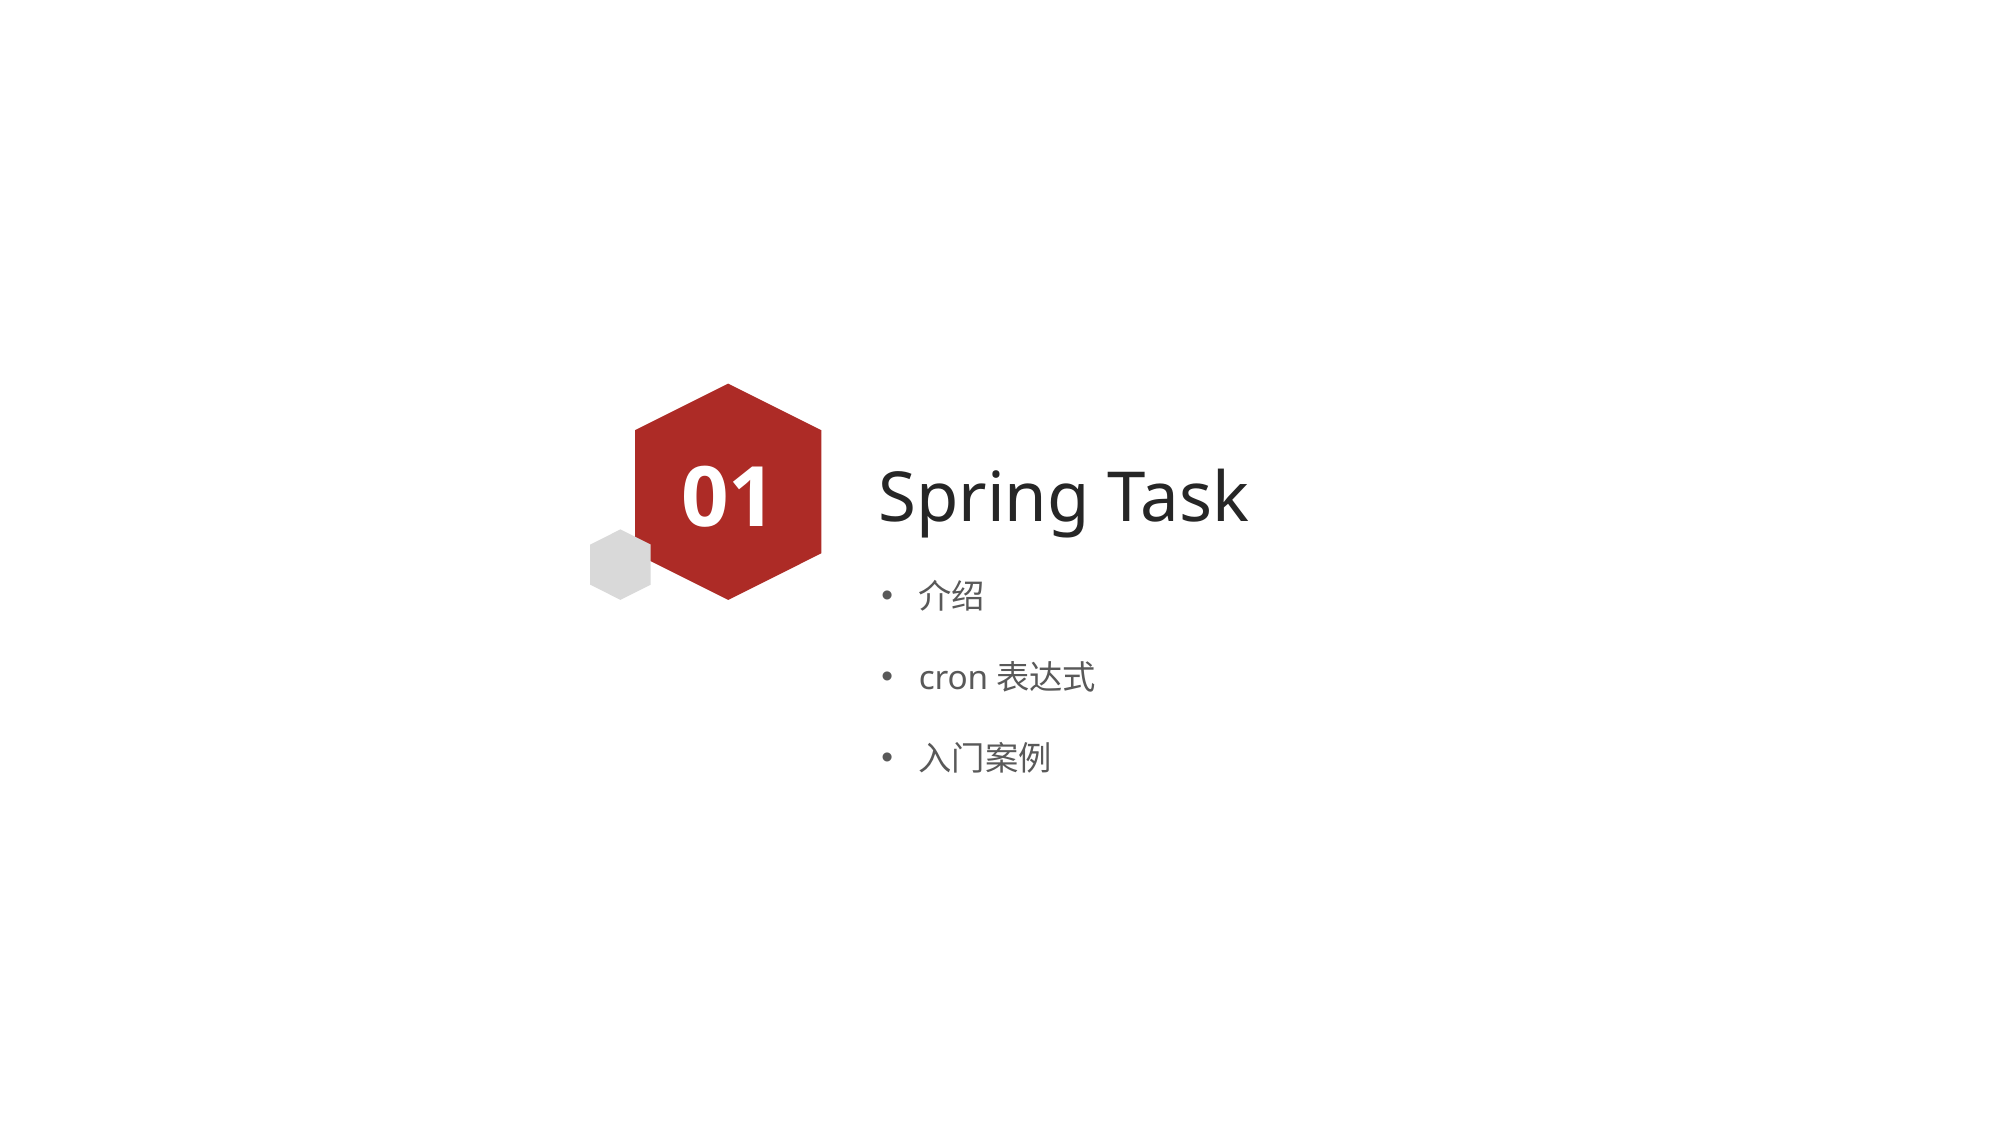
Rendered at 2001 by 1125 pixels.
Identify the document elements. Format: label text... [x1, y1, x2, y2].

list 介绍 cron表达式 入门案例 [866, 548, 1764, 876]
title Spring Task [863, 454, 1534, 545]
list 01 [636, 404, 822, 594]
